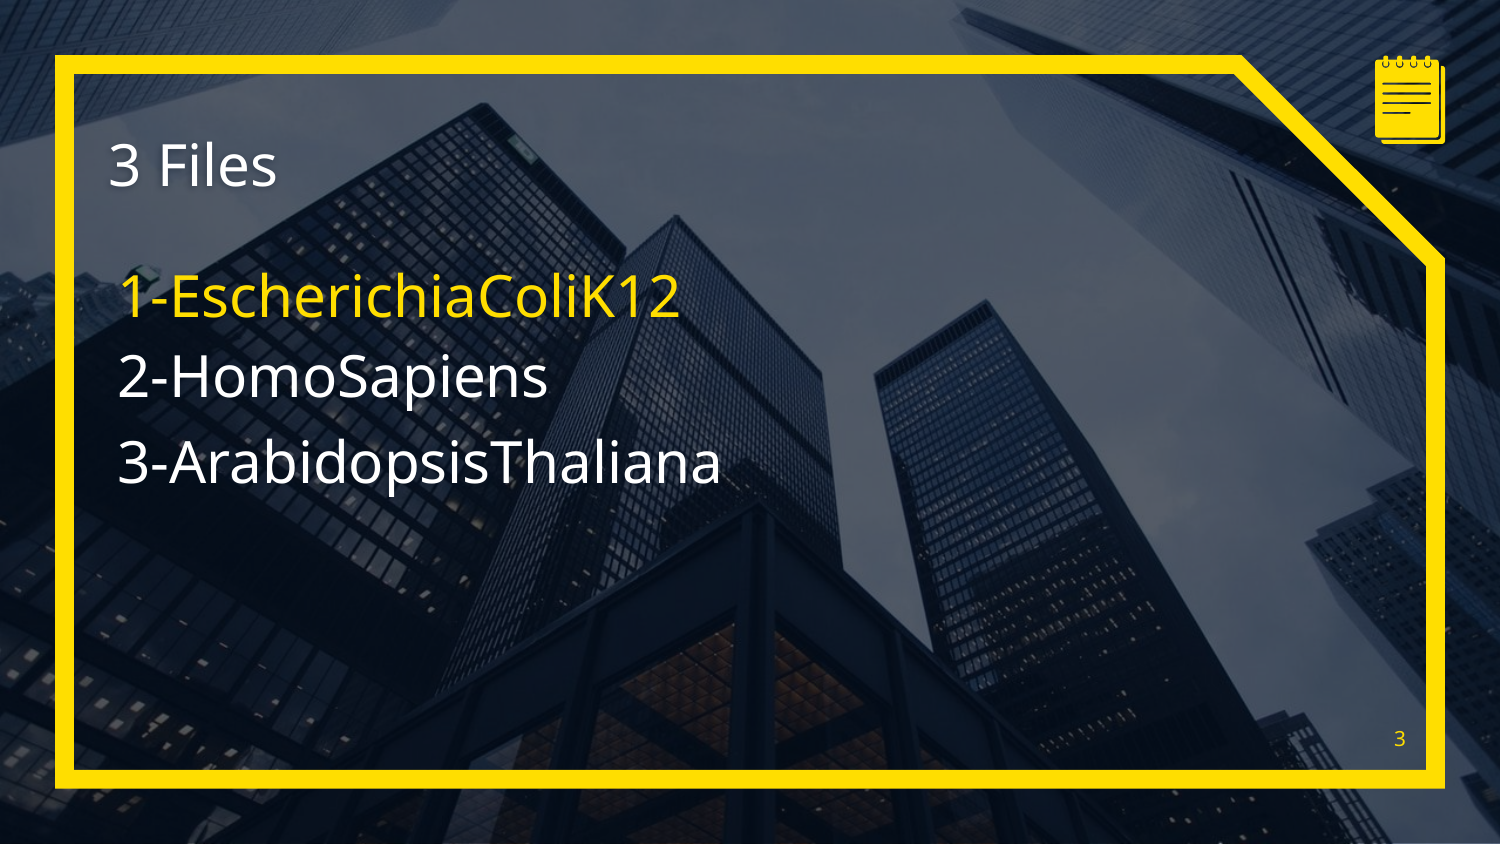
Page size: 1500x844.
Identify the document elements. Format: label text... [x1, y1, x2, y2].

title 1-EscherichiaColiK12 [117, 249, 1220, 325]
text_box 3-ArabidopsisThaliana [117, 415, 1220, 495]
picture [0, 0, 1500, 844]
text_box 2-HomoSapiens [117, 329, 1220, 409]
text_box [1374, 55, 1446, 145]
slide_number 3 [1366, 711, 1406, 755]
text_box 3 Files [108, 118, 1211, 199]
